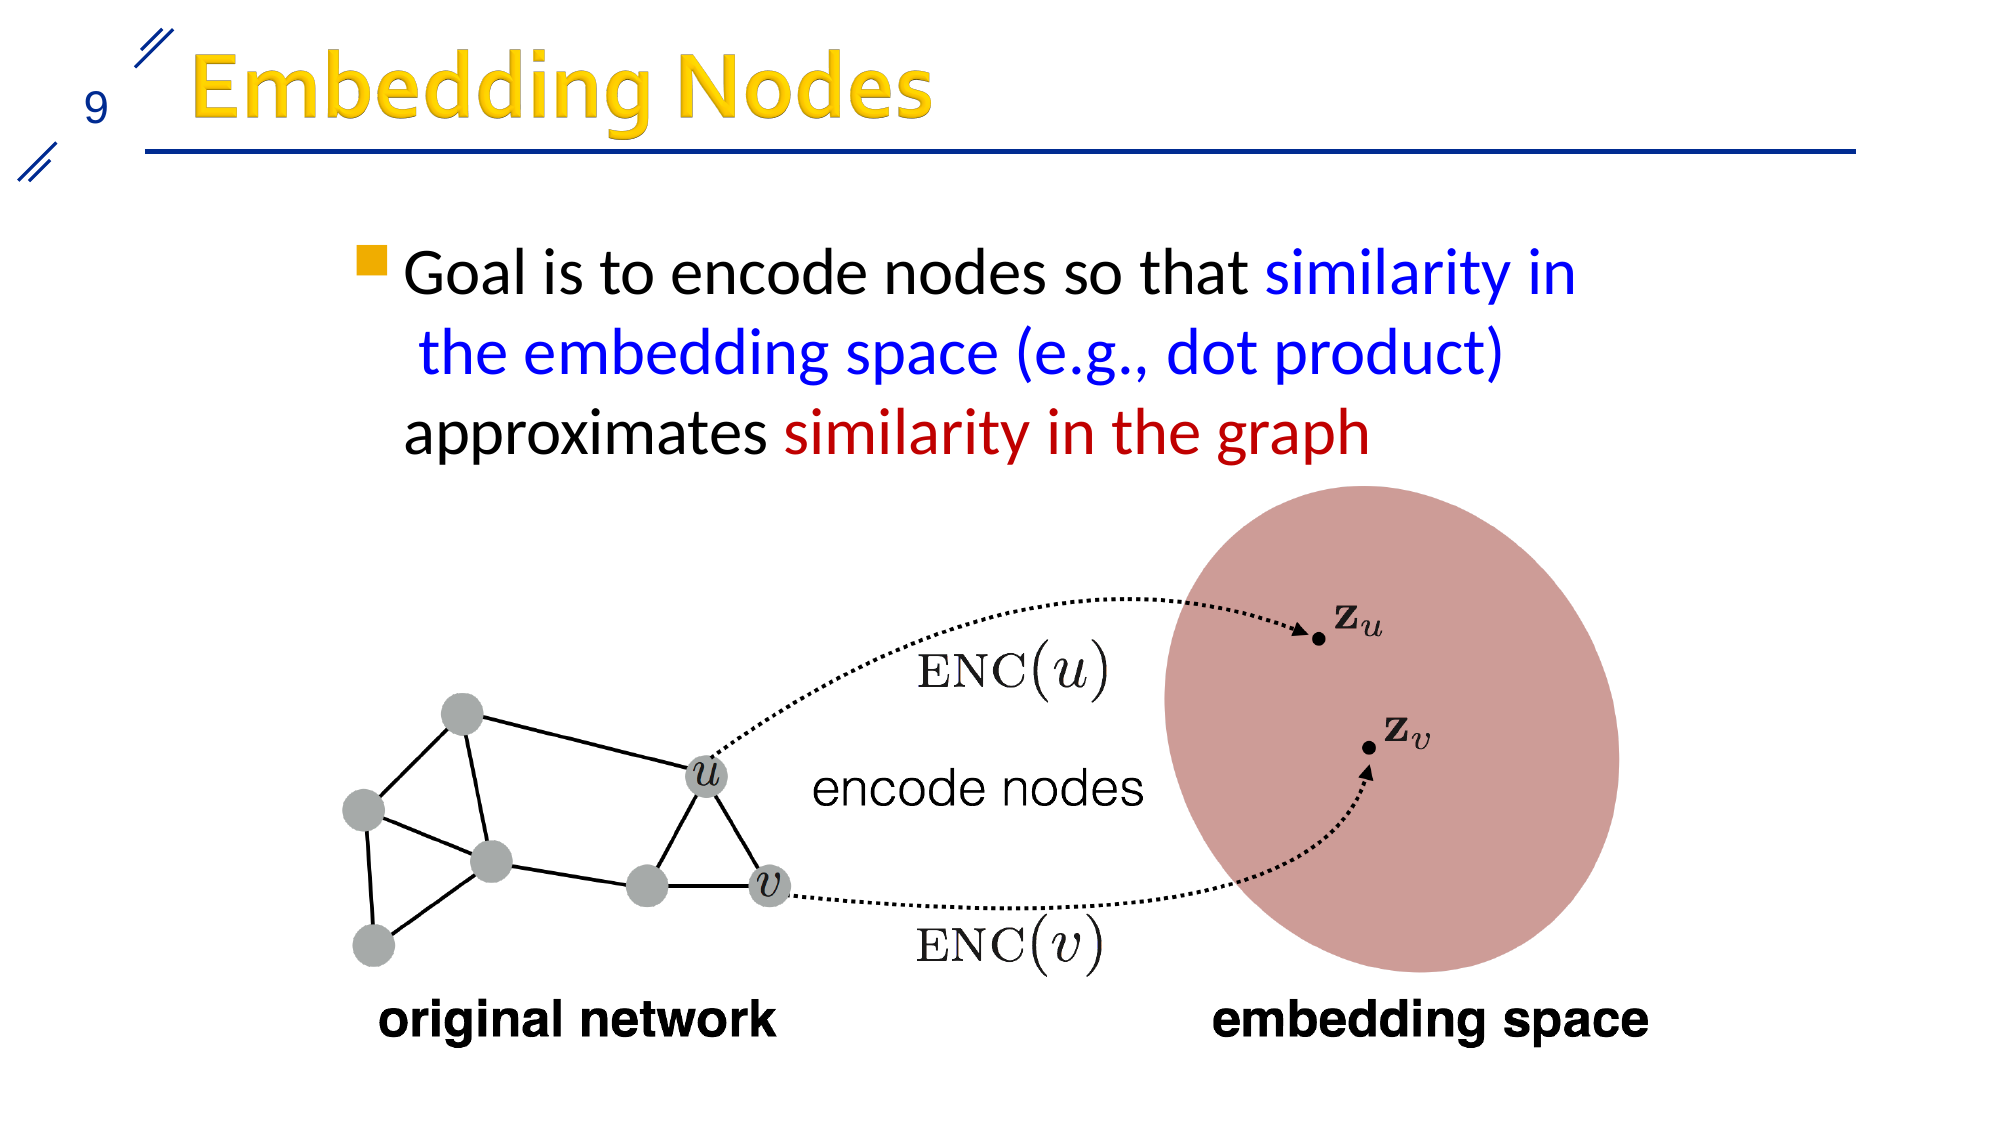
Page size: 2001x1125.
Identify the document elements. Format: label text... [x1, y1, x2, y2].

picture [194, 48, 932, 141]
picture [342, 485, 1653, 1052]
text_box Goal is to encode nodes so that similarity in the embedding space (e.g., dot product) approximates similarity in the graph [348, 226, 1585, 468]
